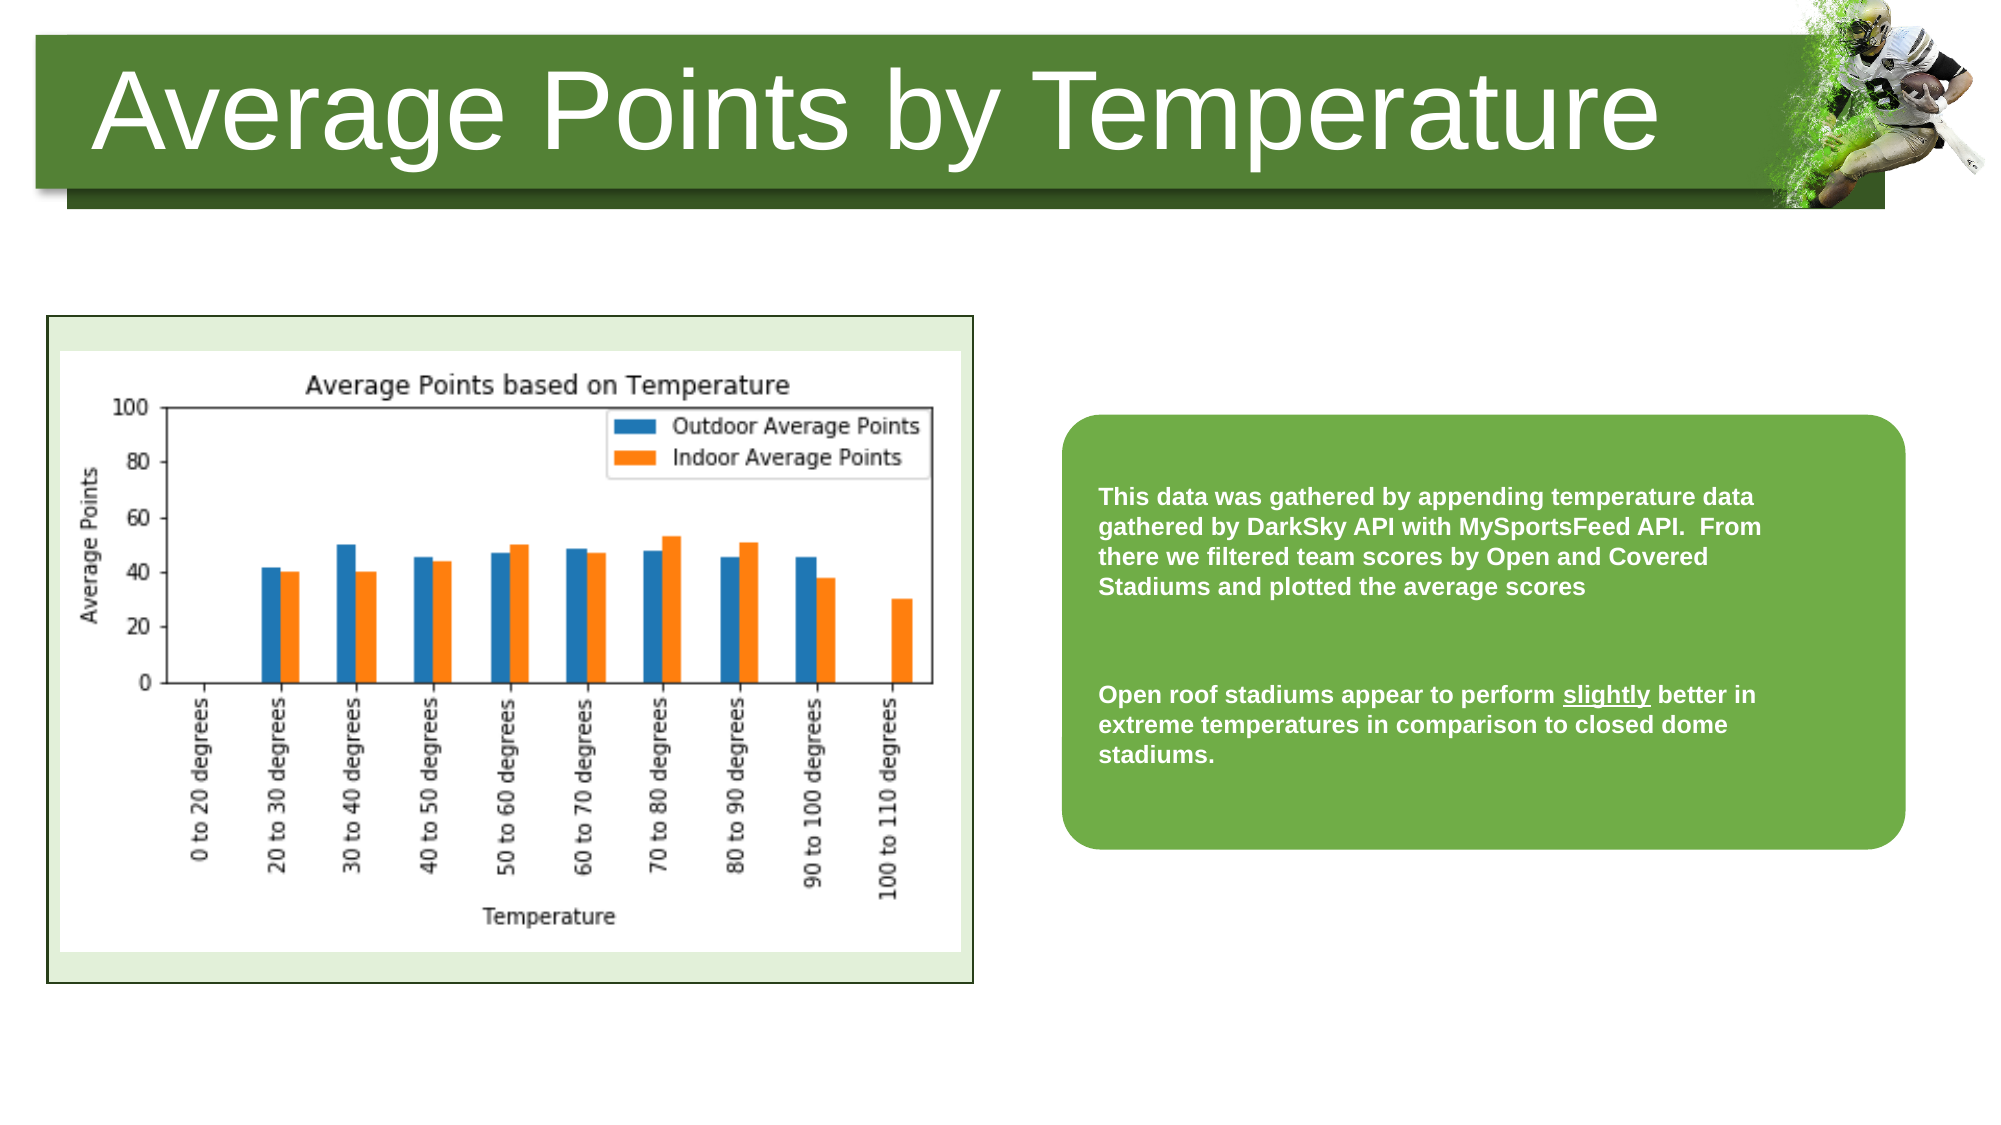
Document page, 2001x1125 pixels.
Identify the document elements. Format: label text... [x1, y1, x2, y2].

picture [1744, 0, 1986, 208]
picture [59, 351, 961, 952]
list Average Points by Temperature [76, 53, 1724, 173]
text_box This data was gathered by appending temperature data gathered by DarkSky API with MySportsFeed API. From there we filtered team scores by Open and Covered Stadiums and plotted the average scores [1083, 473, 1812, 608]
text_box [46, 315, 974, 984]
text_box [1060, 413, 1907, 851]
text_box Open roof stadiums appear to perform slightly better in extreme temperatures in comparison to closed dome stadiums. [1083, 671, 1812, 777]
